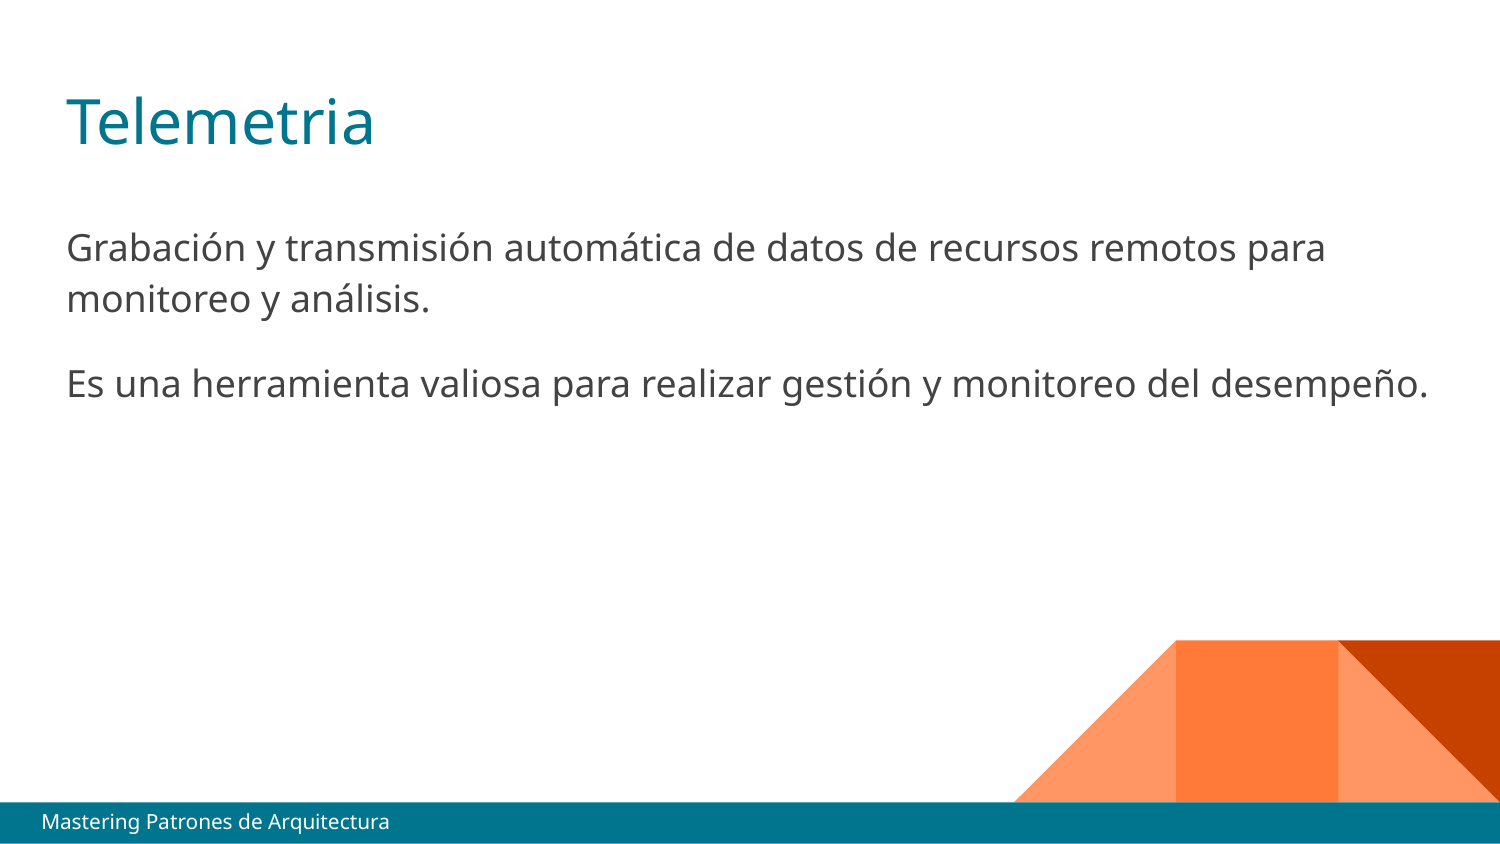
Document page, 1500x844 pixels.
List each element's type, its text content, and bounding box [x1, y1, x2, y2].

list Grabación y transmisión automática de datos de recursos remotos para monitoreo y análisis. Es una herramienta valiosa para realizar gestión y monitoreo del desempeño. [51, 201, 1449, 750]
title Telemetria [51, 67, 1449, 167]
